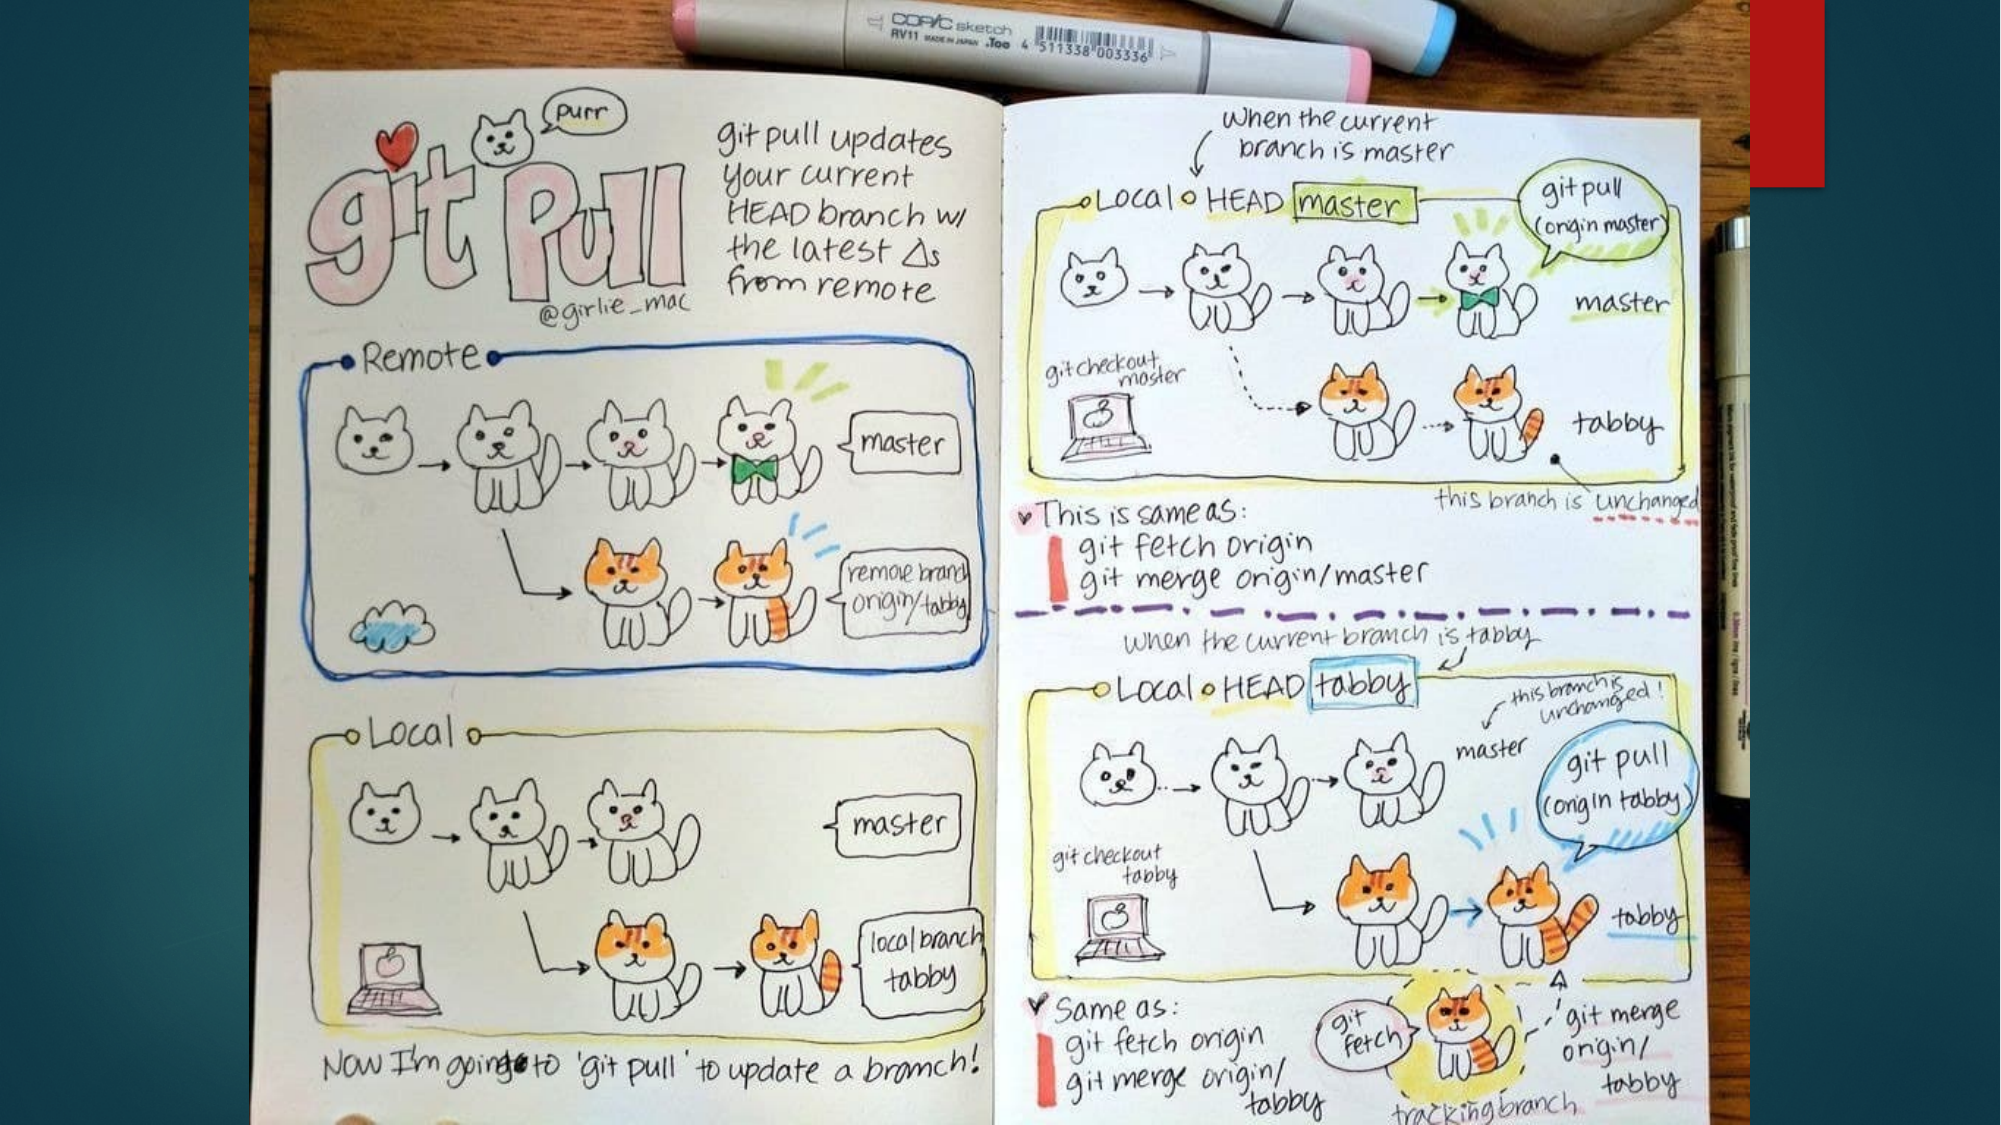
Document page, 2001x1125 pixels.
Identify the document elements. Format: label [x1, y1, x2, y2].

picture [0, 0, 1751, 1125]
